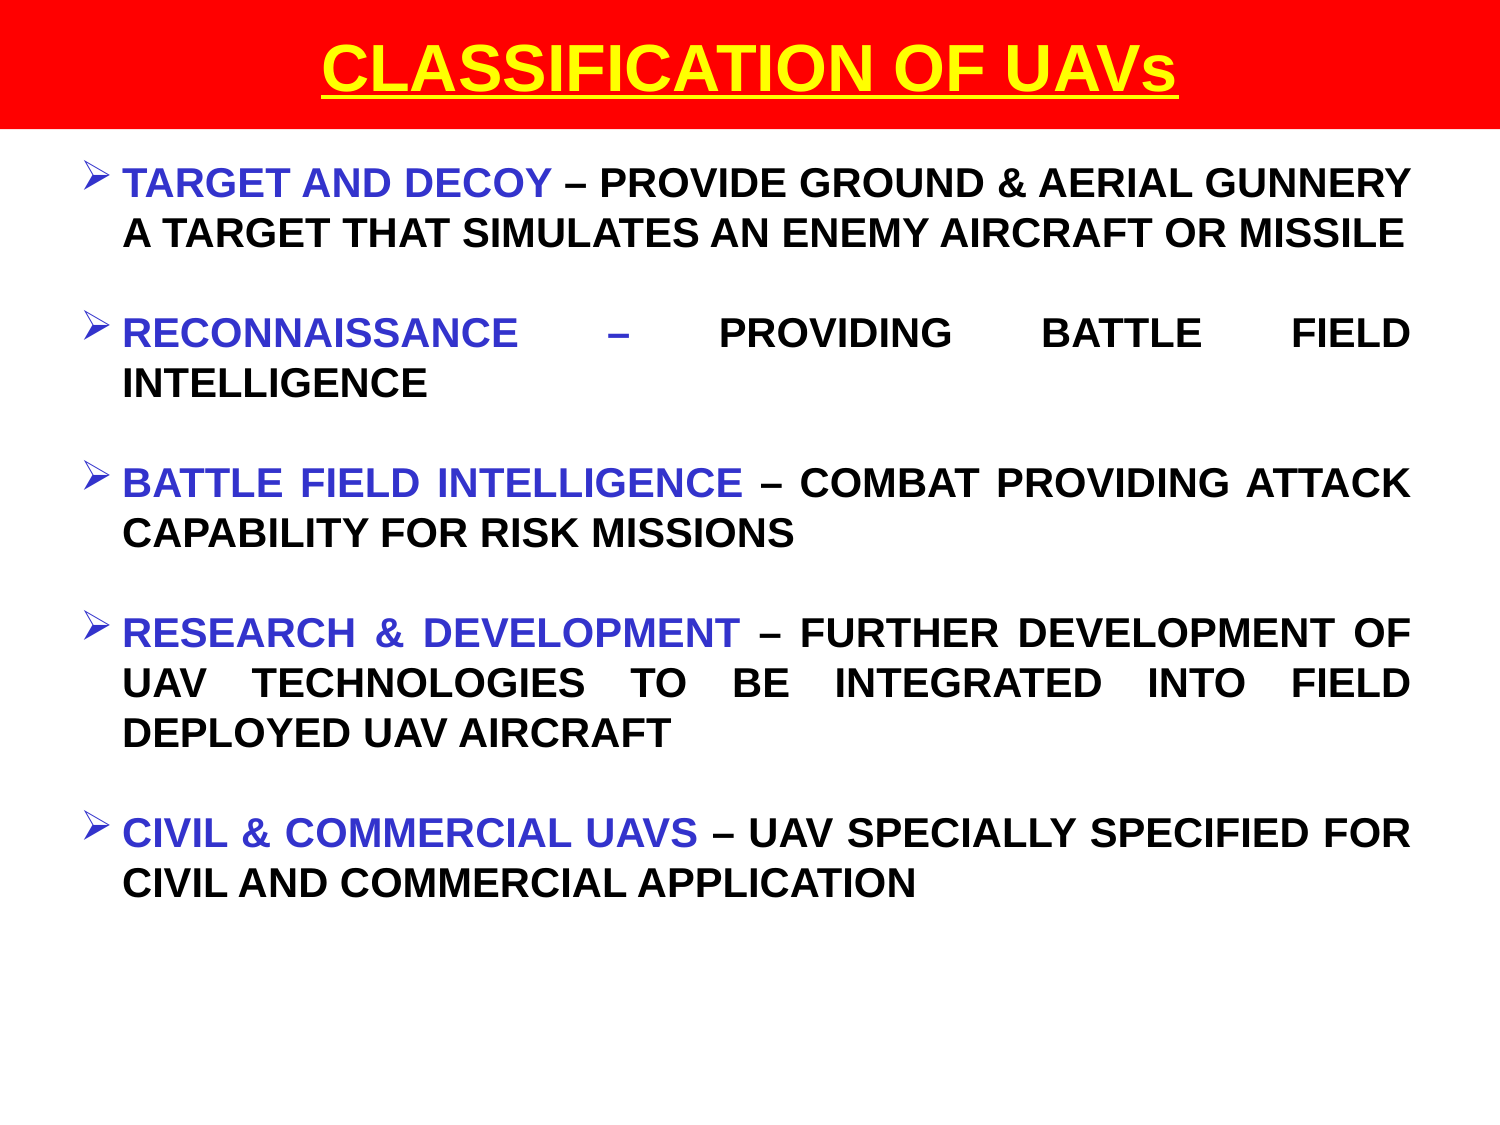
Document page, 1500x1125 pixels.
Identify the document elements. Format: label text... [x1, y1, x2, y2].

title CLASSIFICATION OF UAVs [0, 0, 1500, 130]
list TARGET AND DECOY – PROVIDE GROUND & AERIAL GUNNERY A TARGET THAT SIMULATES AN ENEMY AIRCRAFT OR MISSILE RECONNAISSANCE – PROVIDING BATTLE FIELD INTELLIGENCE BATTLE FIELD INTELLIGENCE – COMBAT PROVIDING ATTACK CAPABILITY FOR RISK MISSIONS RESEARCH & DEVELOPMENT – FURTHER DEVELOPMENT OF UAV TECHNOLOGIES TO BE INTEGRATED INTO FIELD DEPLOYED UAV AIRCRAFT CIVIL & COMMERCIAL UAVS – UAV SPECIALLY SPECIFIED FOR CIVIL AND COMMERCIAL APPLICATION [0, 148, 1425, 988]
